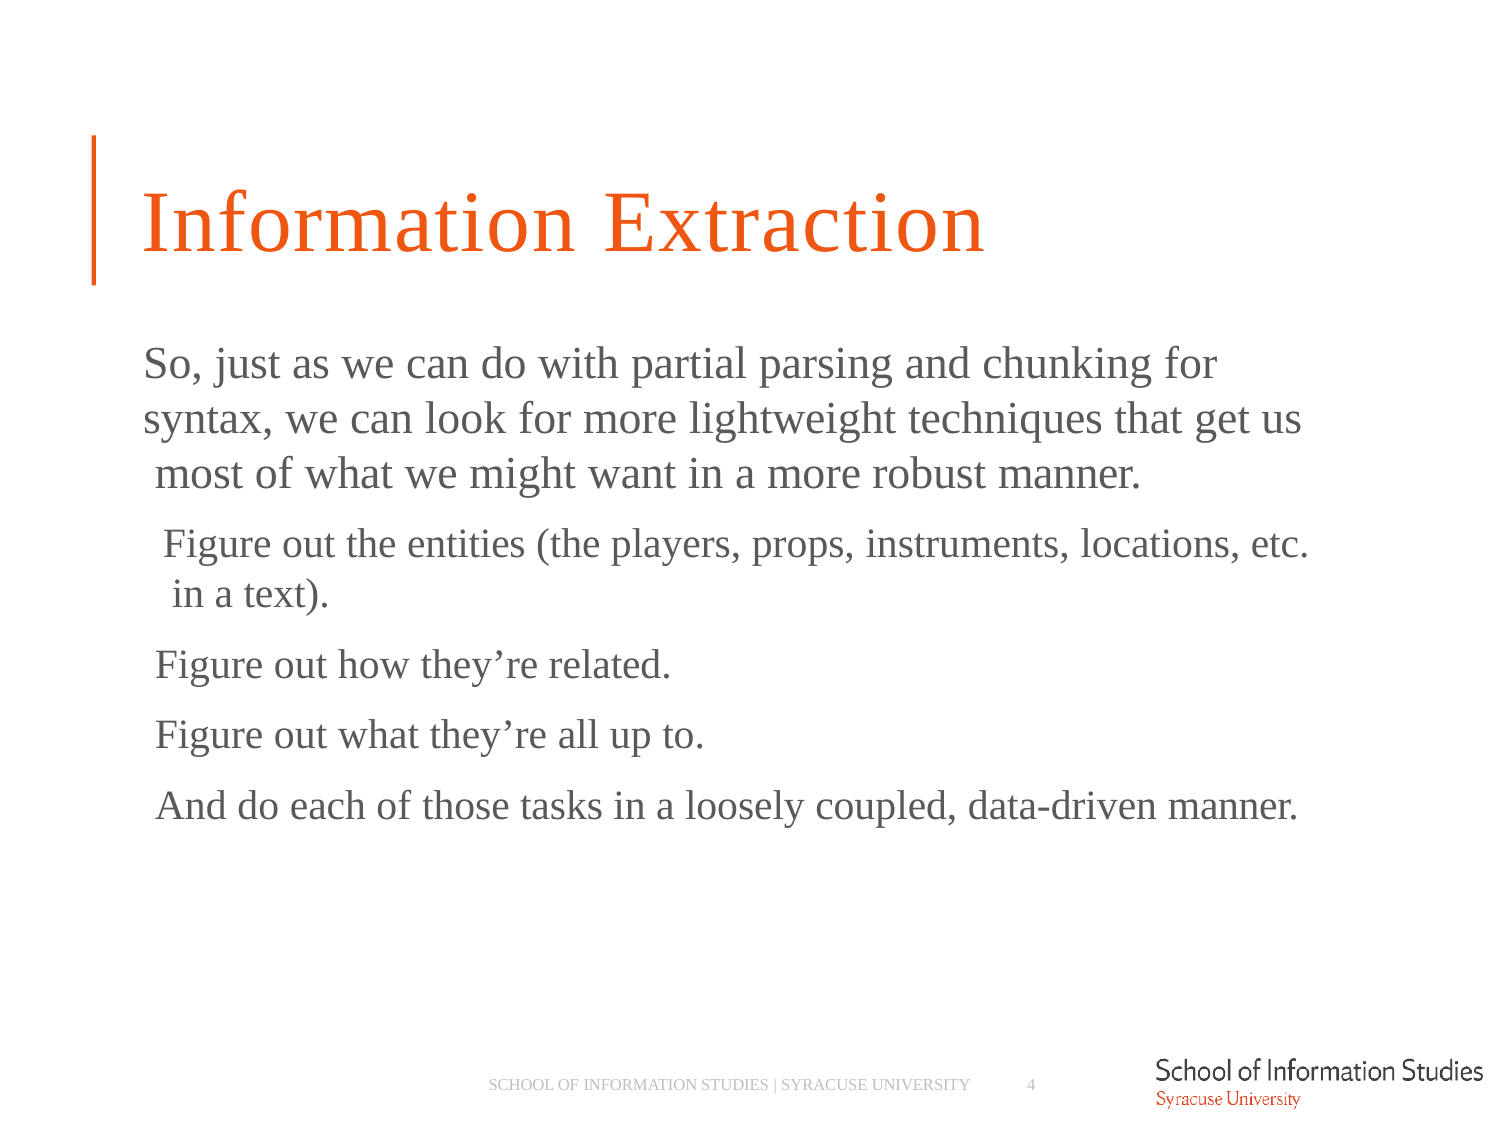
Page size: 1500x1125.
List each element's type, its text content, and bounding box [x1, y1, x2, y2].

text_box So, just as we can do with partial parsing and chunking for syntax, we can look for more lightweight techniques that get us most of what we might want in a more robust manner. ­ Figure out the entities (the players, props, instruments, locations, etc. in a text). ­ Figure out how they’re related. ­ Figure out what they’re all up to. ­ And do each of those tasks in a loosely coupled, data-driven manner. [141, 330, 1322, 829]
footer SCHOOL OF INFORMATION STUDIES | SYRACUSE UNIVERSITY [486, 1073, 979, 1125]
slide_number 4 [1020, 1073, 1050, 1125]
title Information Extraction [138, 162, 993, 353]
picture [1156, 1058, 1483, 1109]
